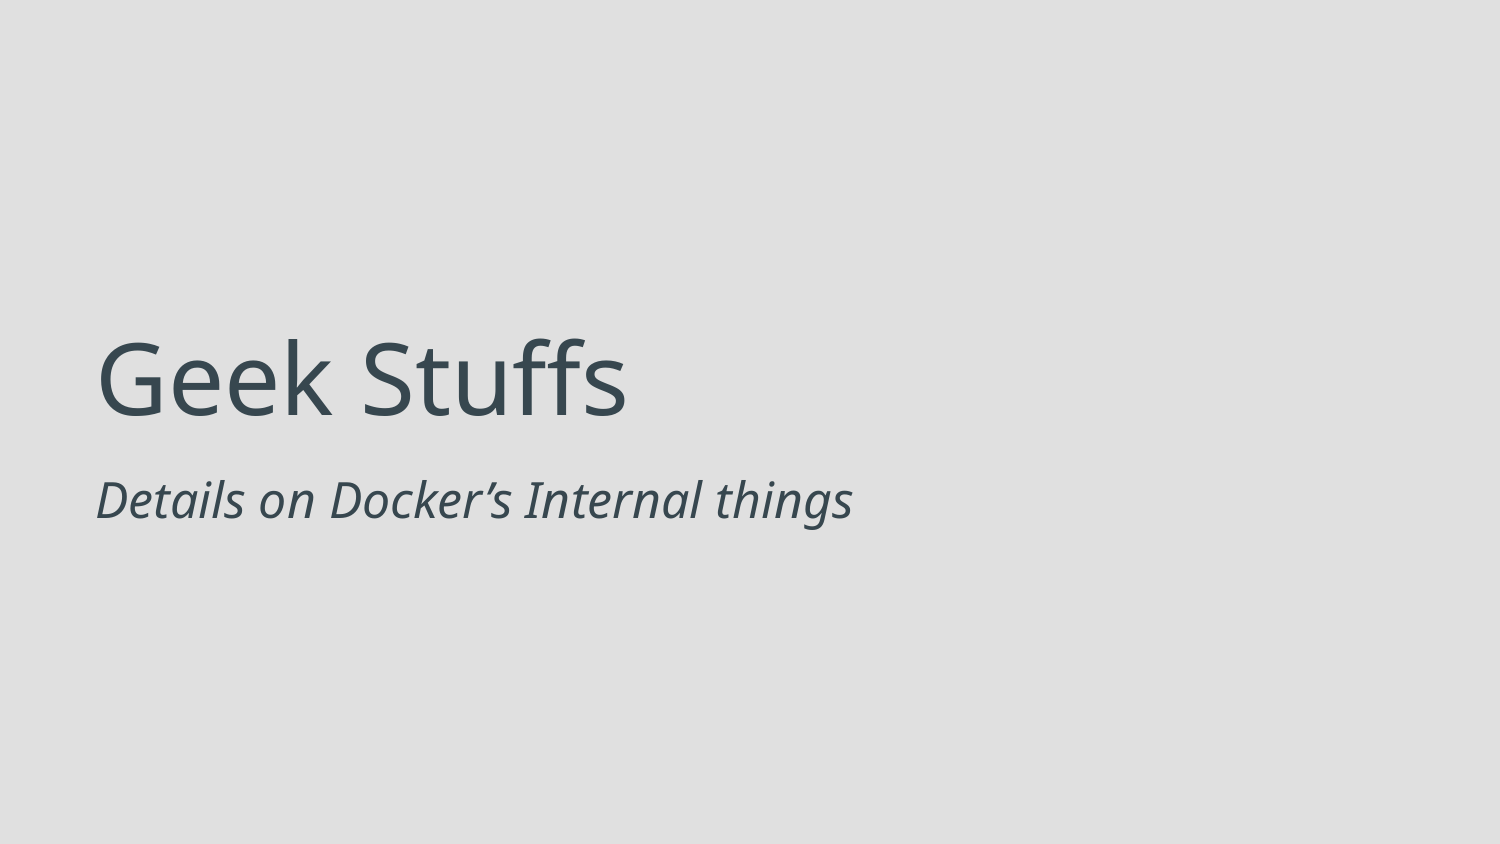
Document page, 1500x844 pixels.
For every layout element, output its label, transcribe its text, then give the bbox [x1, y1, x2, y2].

title Geek Stuffs Details on Docker’s Internal things [80, 86, 1102, 758]
